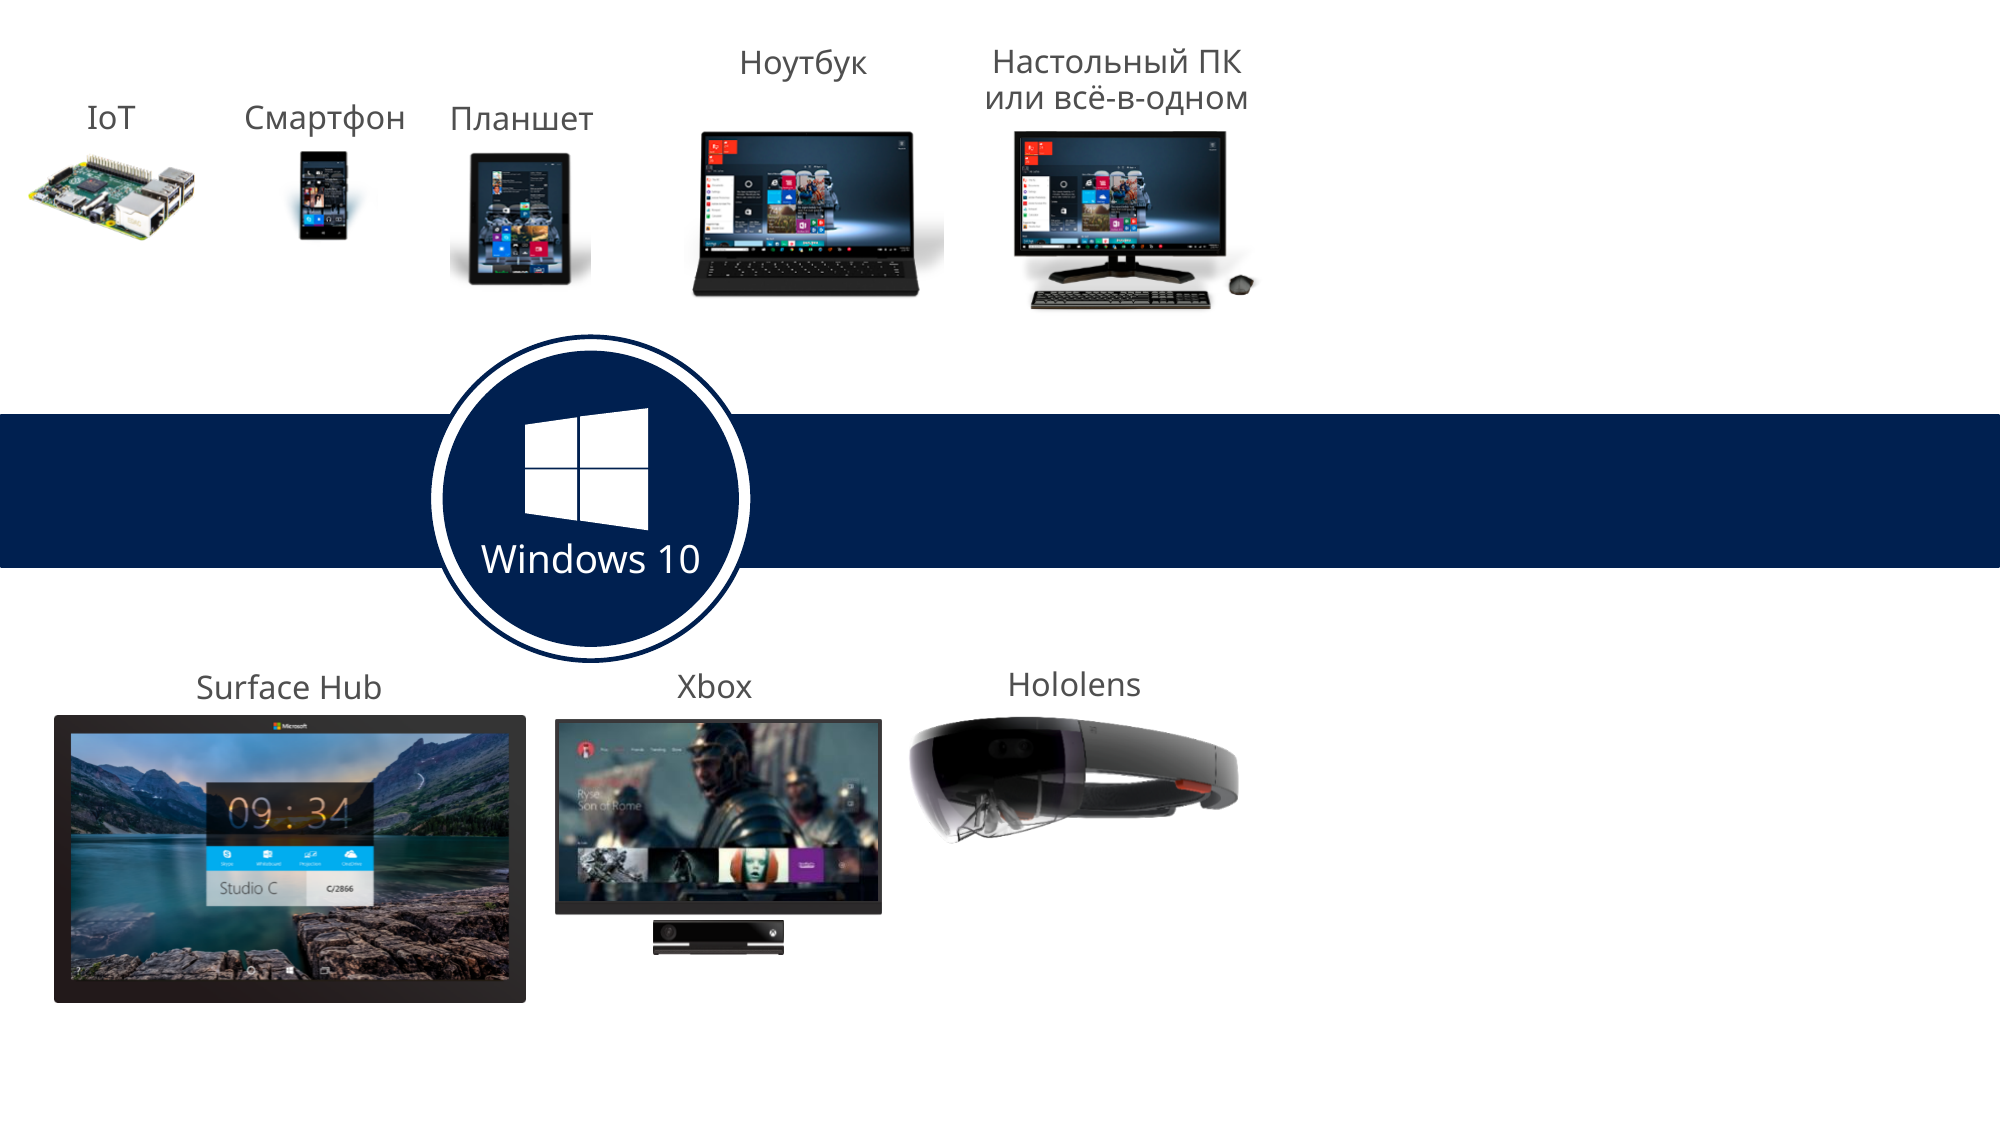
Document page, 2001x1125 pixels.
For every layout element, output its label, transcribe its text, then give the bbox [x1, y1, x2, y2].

text_box Surface Hub [195, 671, 384, 707]
text_box Ноутбук [725, 46, 882, 82]
picture [894, 711, 1255, 855]
text_box Hololens [983, 668, 1166, 704]
picture [279, 151, 378, 248]
text_box Смартфон [223, 101, 428, 138]
picture [684, 131, 944, 299]
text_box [22, 145, 203, 248]
text_box IoT [10, 101, 212, 138]
text_box Настольный ПК или всё-в-одном [959, 45, 1275, 117]
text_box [419, 336, 763, 661]
picture [1013, 131, 1265, 316]
text_box Xbox [660, 670, 770, 707]
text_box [555, 719, 882, 955]
picture [53, 715, 526, 1004]
text_box [0, 414, 419, 568]
picture [450, 152, 591, 293]
text_box [763, 414, 2000, 568]
text_box Планшет [426, 102, 618, 138]
